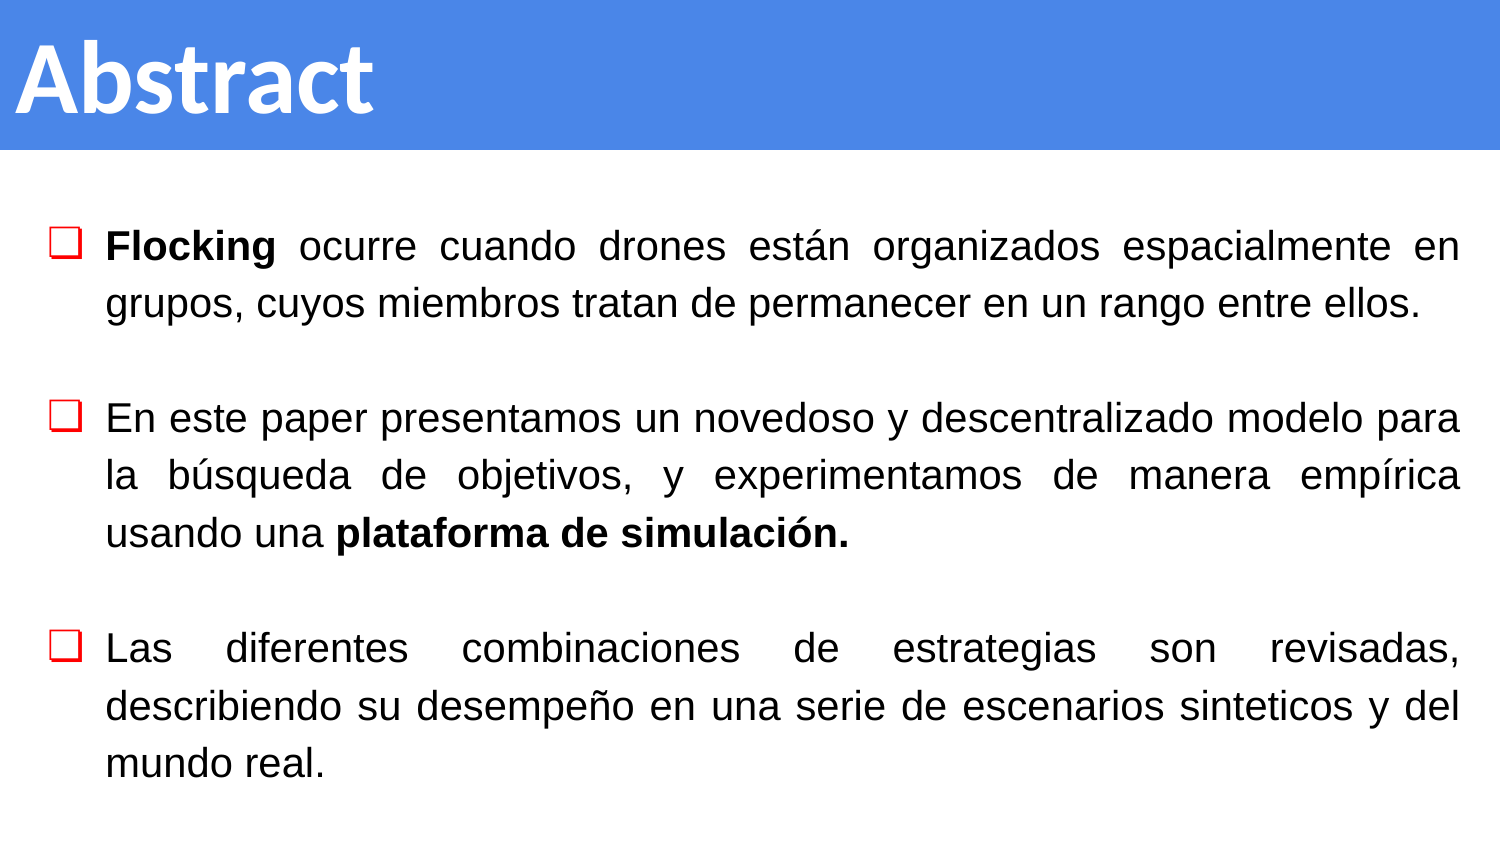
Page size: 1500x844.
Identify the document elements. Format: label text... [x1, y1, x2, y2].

title Abstract [0, 0, 1500, 150]
text_box Flocking ocurre cuando drones están organizados espacialmente en grupos, cuyos miembros tratan de permanecer en un rango entre ellos. En este paper presentamos un novedoso y descentralizado modelo para la búsqueda de objetivos, y experimentamos de manera empírica usando una plataforma de simulación. Las diferentes combinaciones de estrategias son revisadas, describiendo su desempeño en una serie de escenarios sinteticos y del mundo real. [15, 180, 1477, 817]
